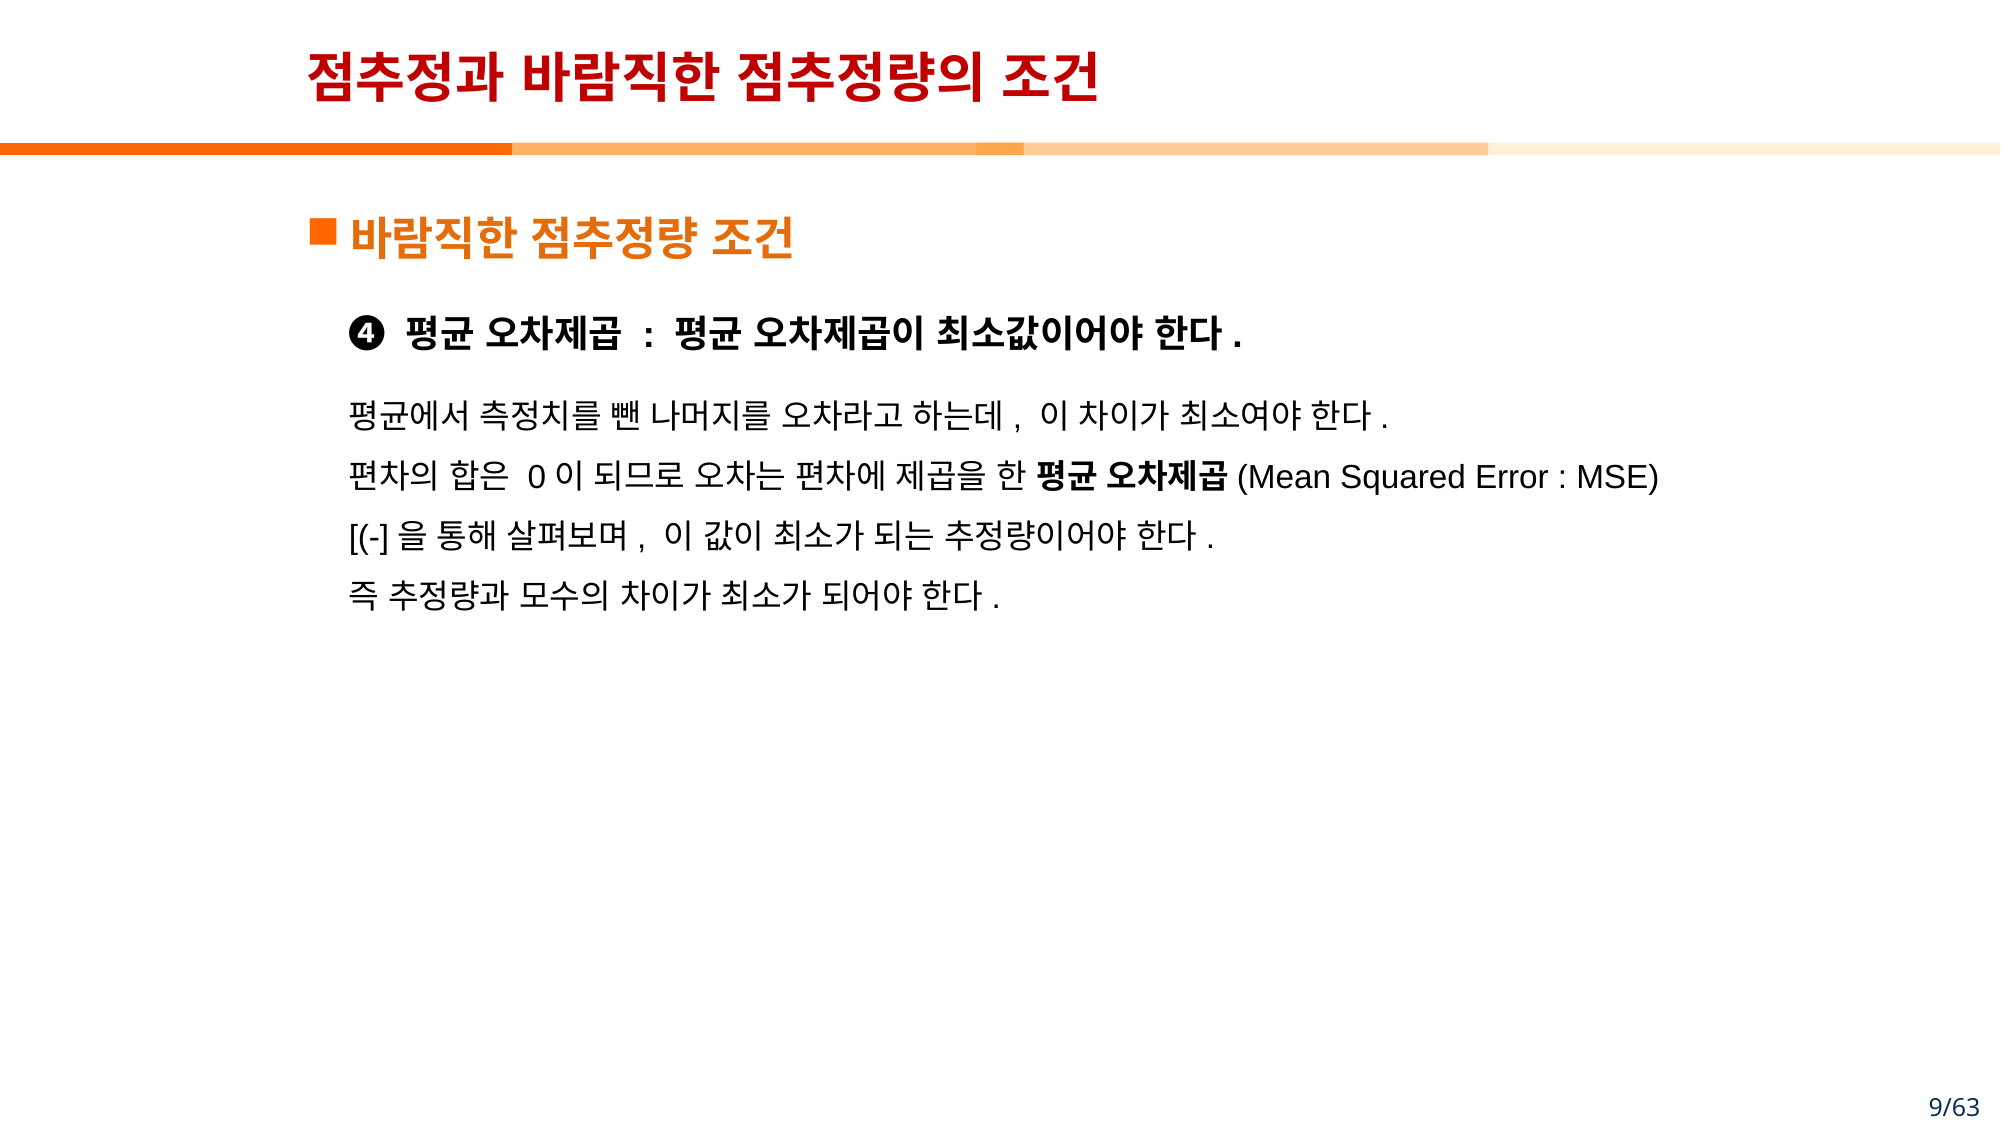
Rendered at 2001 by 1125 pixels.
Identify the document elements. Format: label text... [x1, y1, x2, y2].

title 점추정과 바람직한 점추정량의 조건 [291, 31, 1532, 122]
text_box ➍ 평균 오차제곱 : 평균 오차제곱이 최소값이어야 한다. [333, 280, 1709, 362]
list 바람직한 점추정량 조건 [291, 174, 1709, 264]
